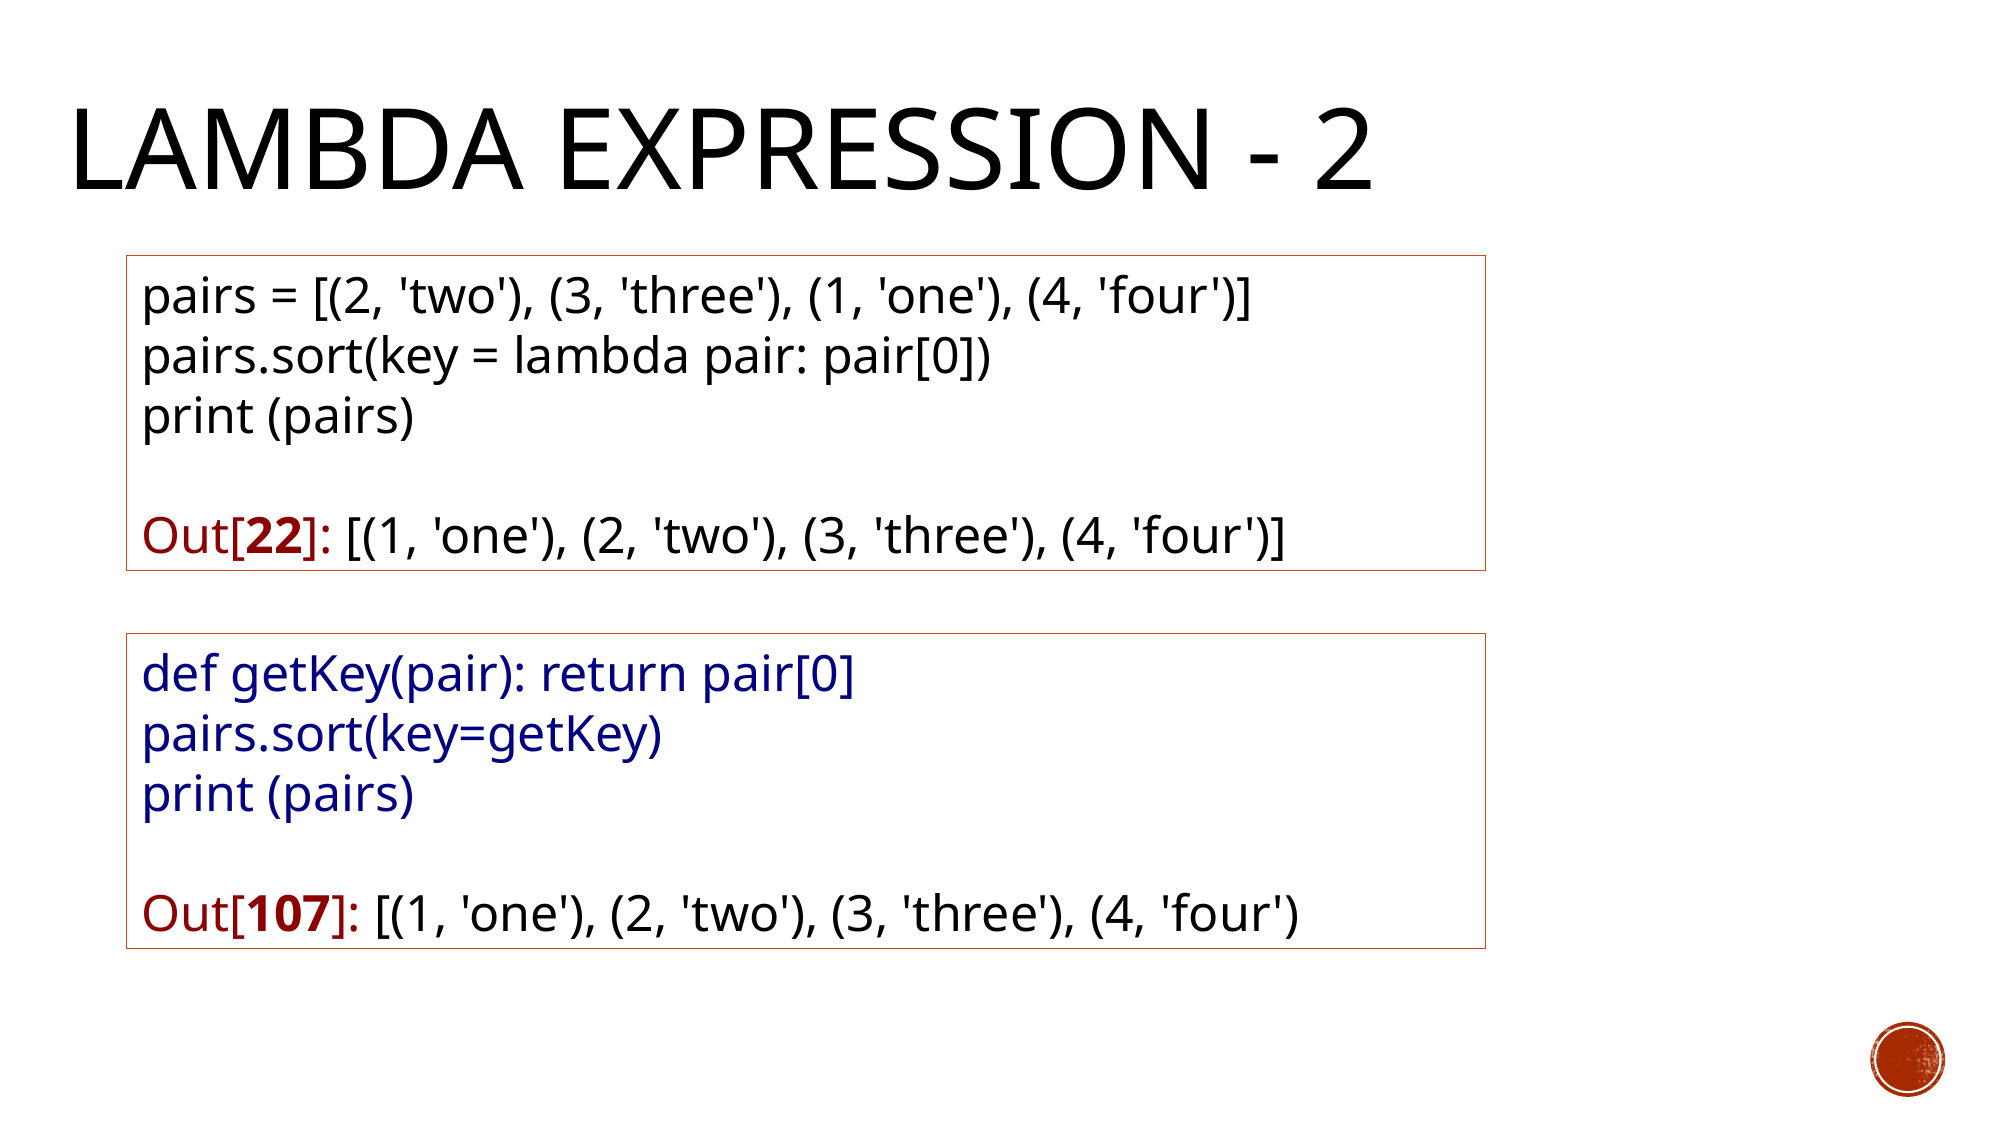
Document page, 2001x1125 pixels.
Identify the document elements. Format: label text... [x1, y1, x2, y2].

text_box pairs = [(2, 'two'), (3, 'three'), (1, 'one'), (4, 'four')] pairs.sort(key = lambda pair: pair[0]) print (pairs) Out[22]: [(1, 'one'), (2, 'two'), (3, 'three'), (4, 'four')] [126, 255, 1486, 571]
text_box def getKey(pair): return pair[0] pairs.sort(key=getKey) print (pairs) Out[107]: [(1, 'one'), (2, 'two'), (3, 'three'), (4, 'four') [126, 633, 1486, 949]
title lambda expression - 2 [51, 49, 1920, 258]
